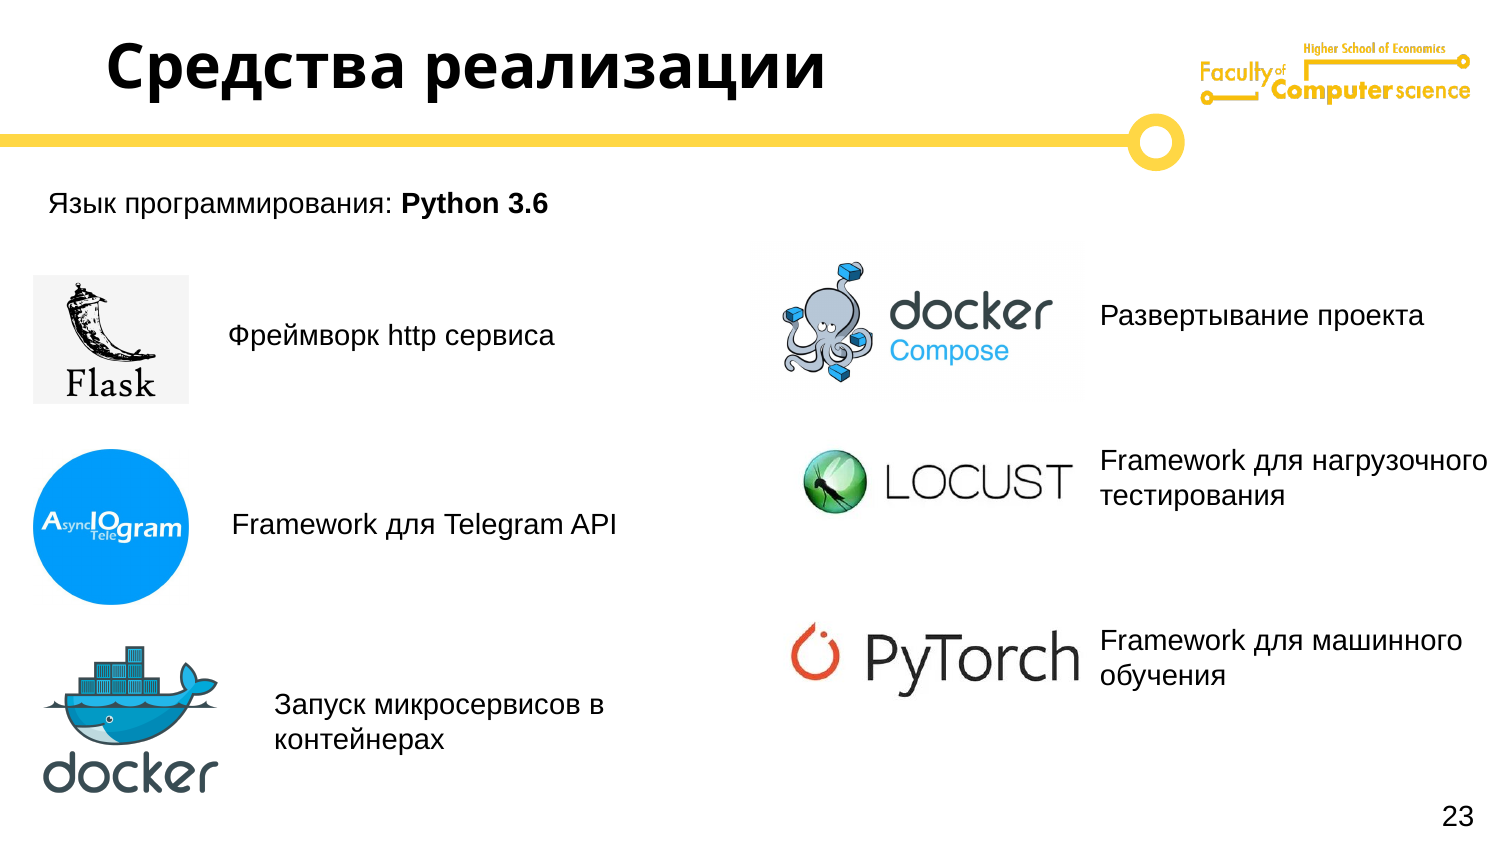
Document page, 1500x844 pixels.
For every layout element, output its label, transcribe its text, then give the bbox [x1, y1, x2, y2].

picture [11, 614, 250, 826]
text_box Cредствa реализации [90, 18, 1199, 79]
picture [770, 417, 1107, 779]
text_box Развертывание проекта [1090, 289, 1500, 339]
text_box 23 [1427, 789, 1500, 840]
picture [32, 275, 189, 405]
picture [1188, 27, 1481, 116]
text_box Фреймворк http сервиса [213, 308, 744, 359]
text_box Framework для Telegram API [216, 498, 729, 548]
text_box Framework для нагрузочного тестирования [1111, 434, 1500, 519]
picture [32, 449, 189, 606]
picture [749, 240, 1086, 403]
text_box Framework для машинного обучения [1104, 614, 1500, 699]
text_box [1133, 119, 1179, 165]
text_box Запуск микросервисов в контейнерах [259, 678, 765, 763]
text_box Язык программирования: Python 3.6 [33, 176, 638, 227]
